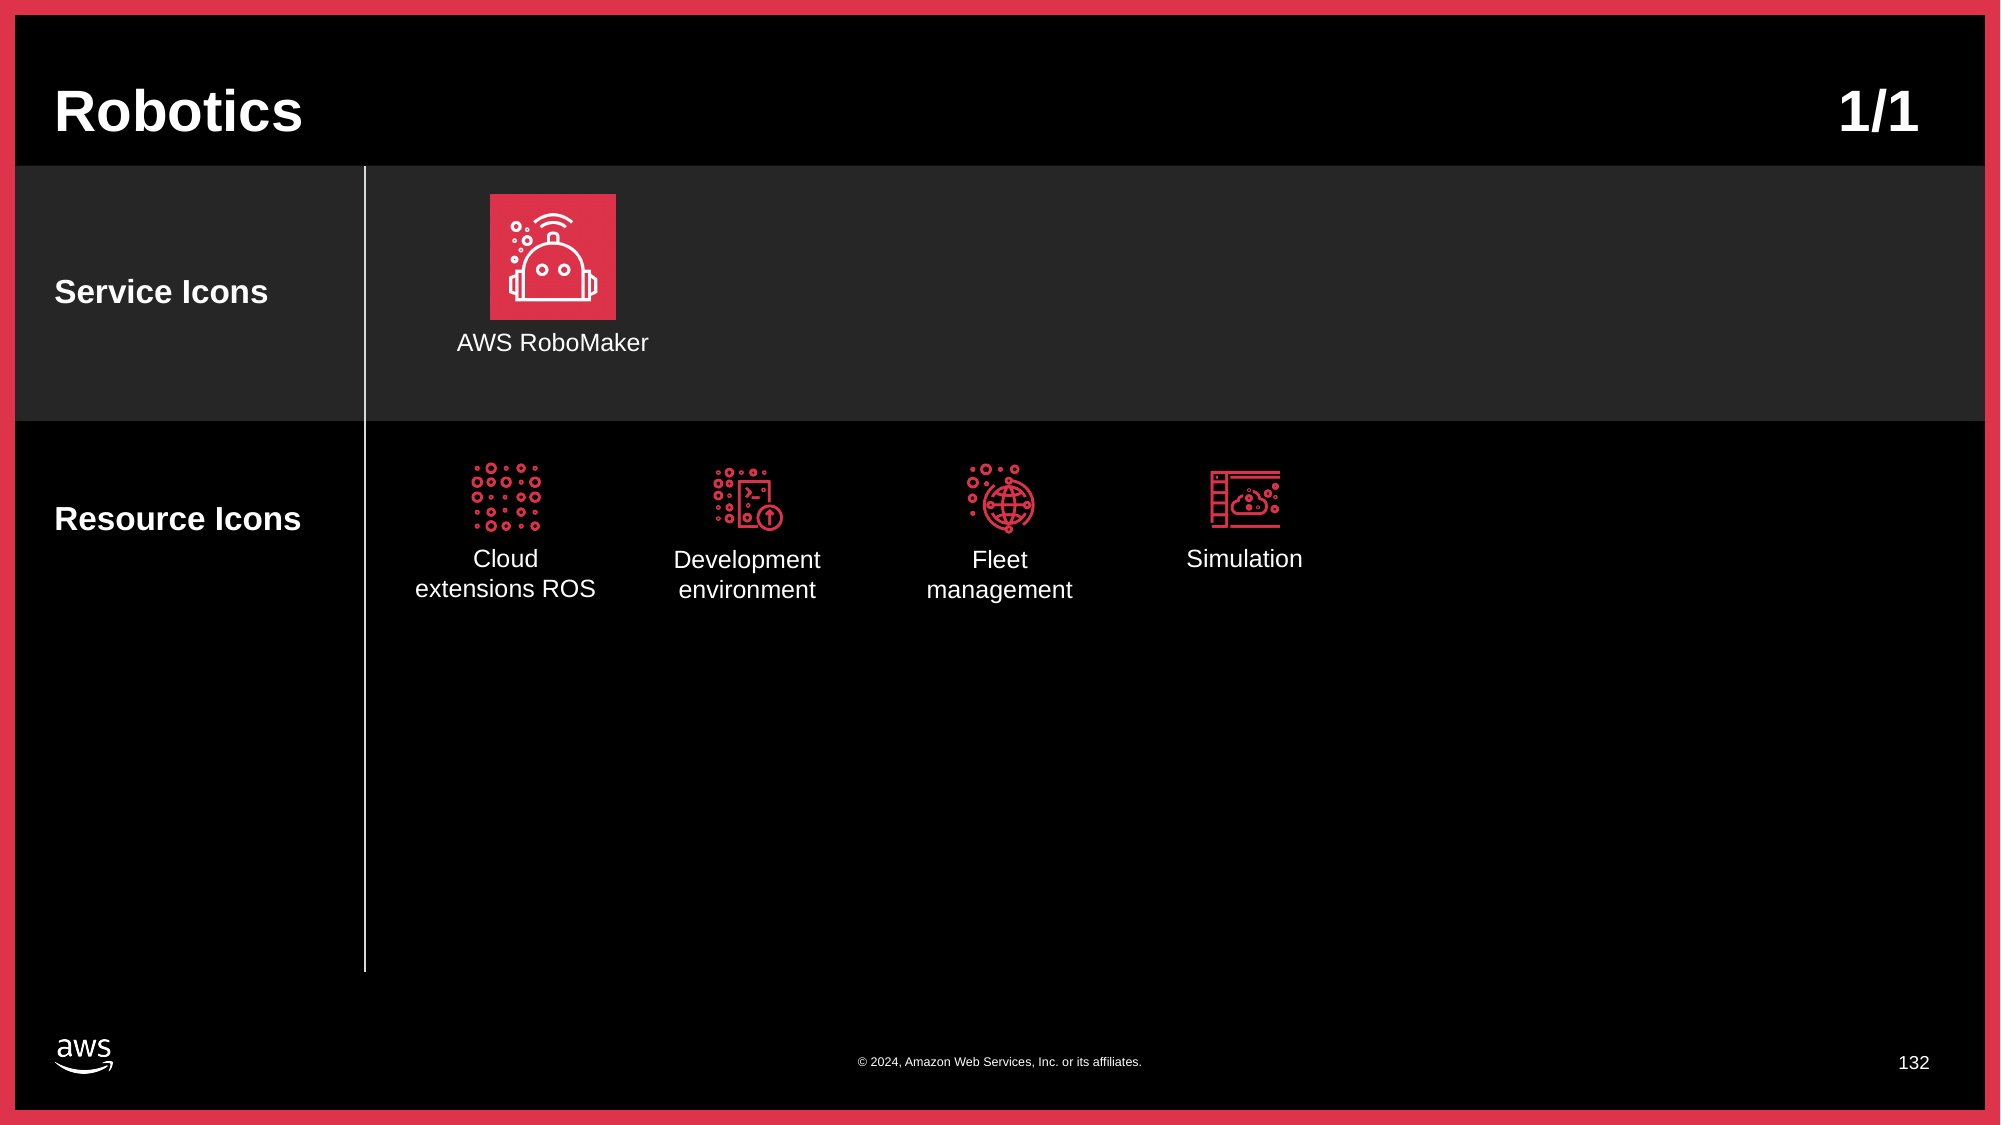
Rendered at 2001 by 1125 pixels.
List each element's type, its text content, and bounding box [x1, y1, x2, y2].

text_box AWS RoboMaker [369, 319, 737, 364]
text_box Cloud extensions ROS [395, 535, 617, 610]
text_box Simulation [1145, 534, 1345, 580]
picture [962, 460, 1038, 536]
text_box Development environment [648, 535, 847, 611]
picture [709, 461, 786, 537]
slide_number 132 [1494, 1031, 1945, 1092]
picture [468, 459, 544, 535]
picture [1207, 461, 1283, 537]
picture [490, 194, 616, 320]
footer © 2024, Amazon Web Services, Inc. or its affiliates. [662, 1031, 1338, 1092]
text_box Fleet management [894, 535, 1106, 611]
title Robotics 1/1 [39, 59, 1945, 166]
picture [55, 1039, 113, 1074]
